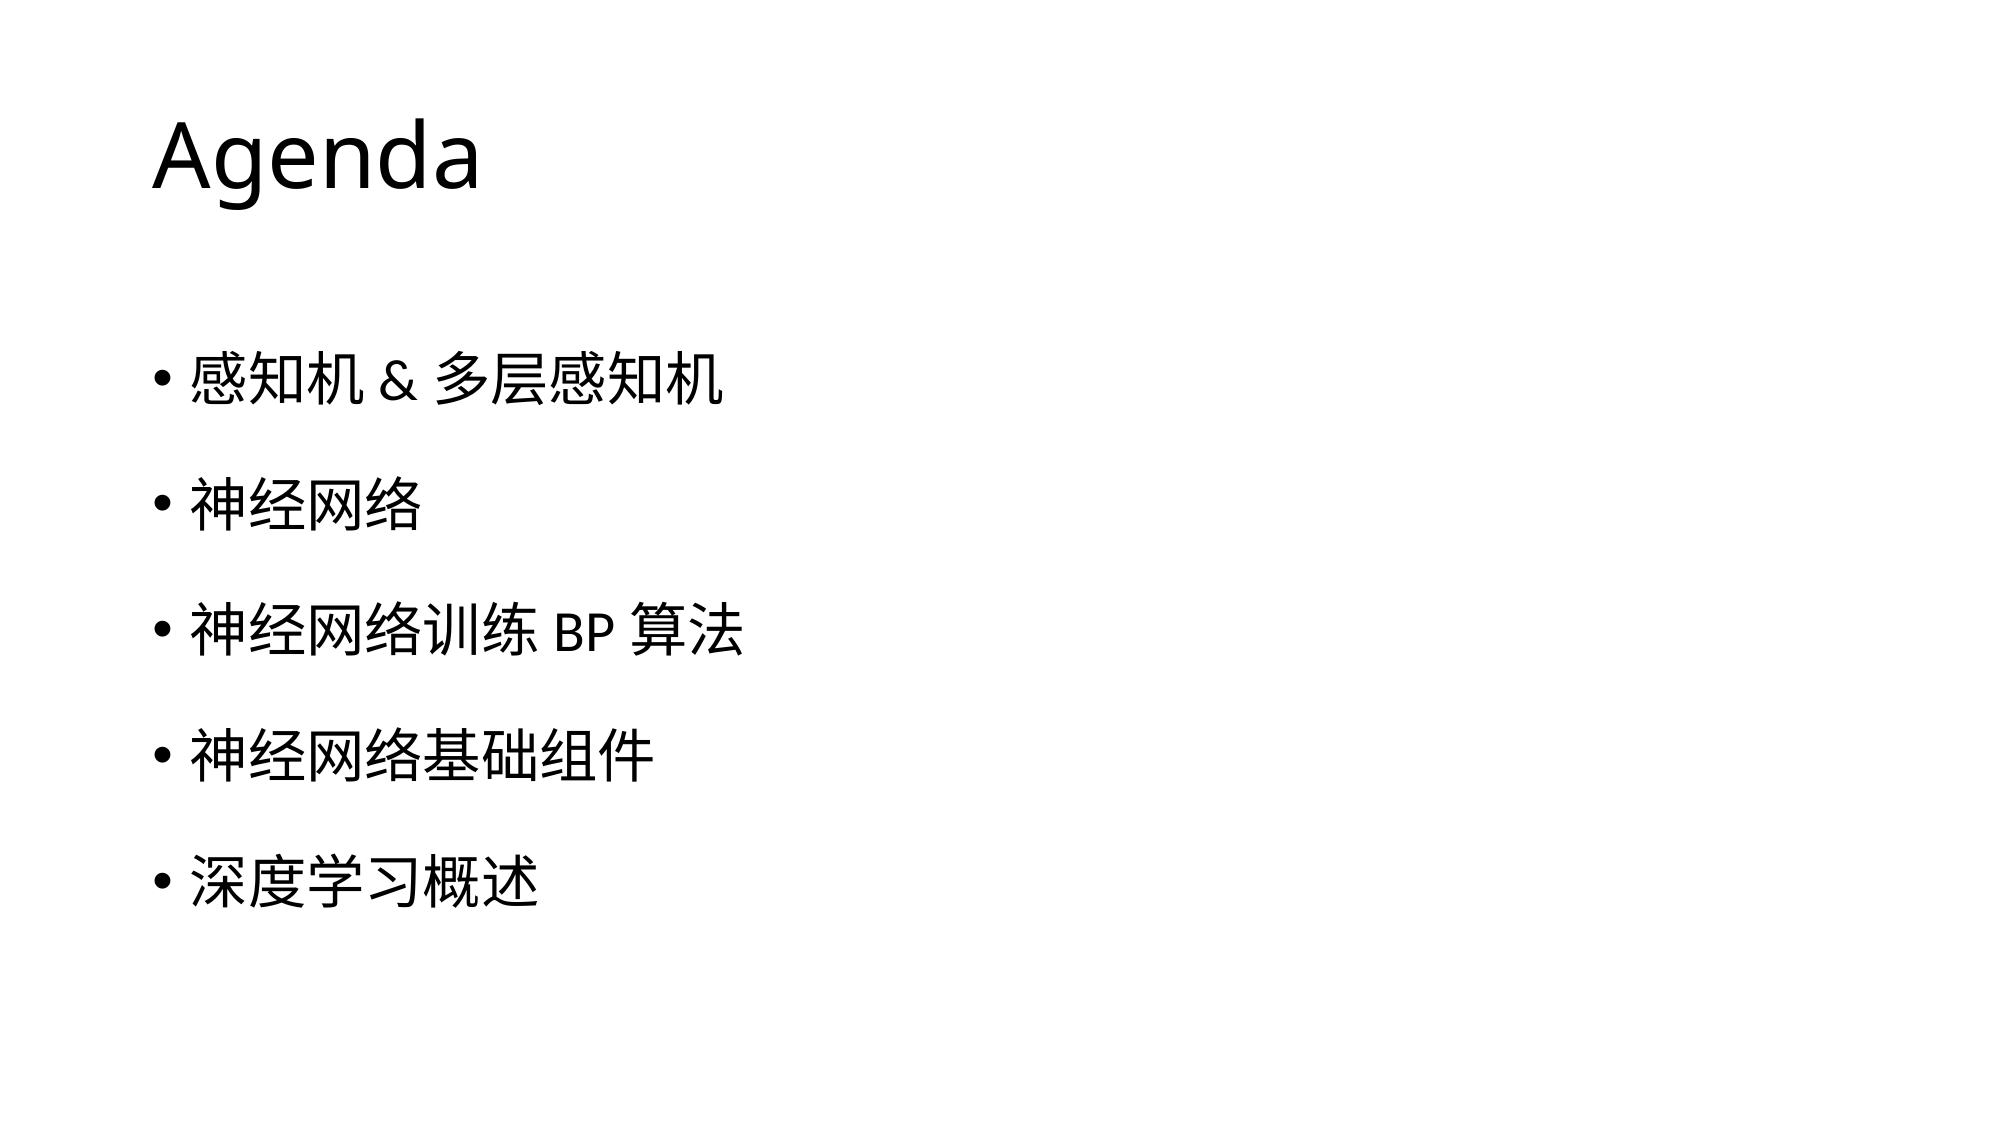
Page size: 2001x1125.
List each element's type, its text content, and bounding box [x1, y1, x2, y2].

list 感知机&多层感知机 神经网络 神经网络训练BP算法 神经网络基础组件 深度学习概述 [137, 299, 1863, 1014]
title Agenda [137, 59, 1863, 259]
